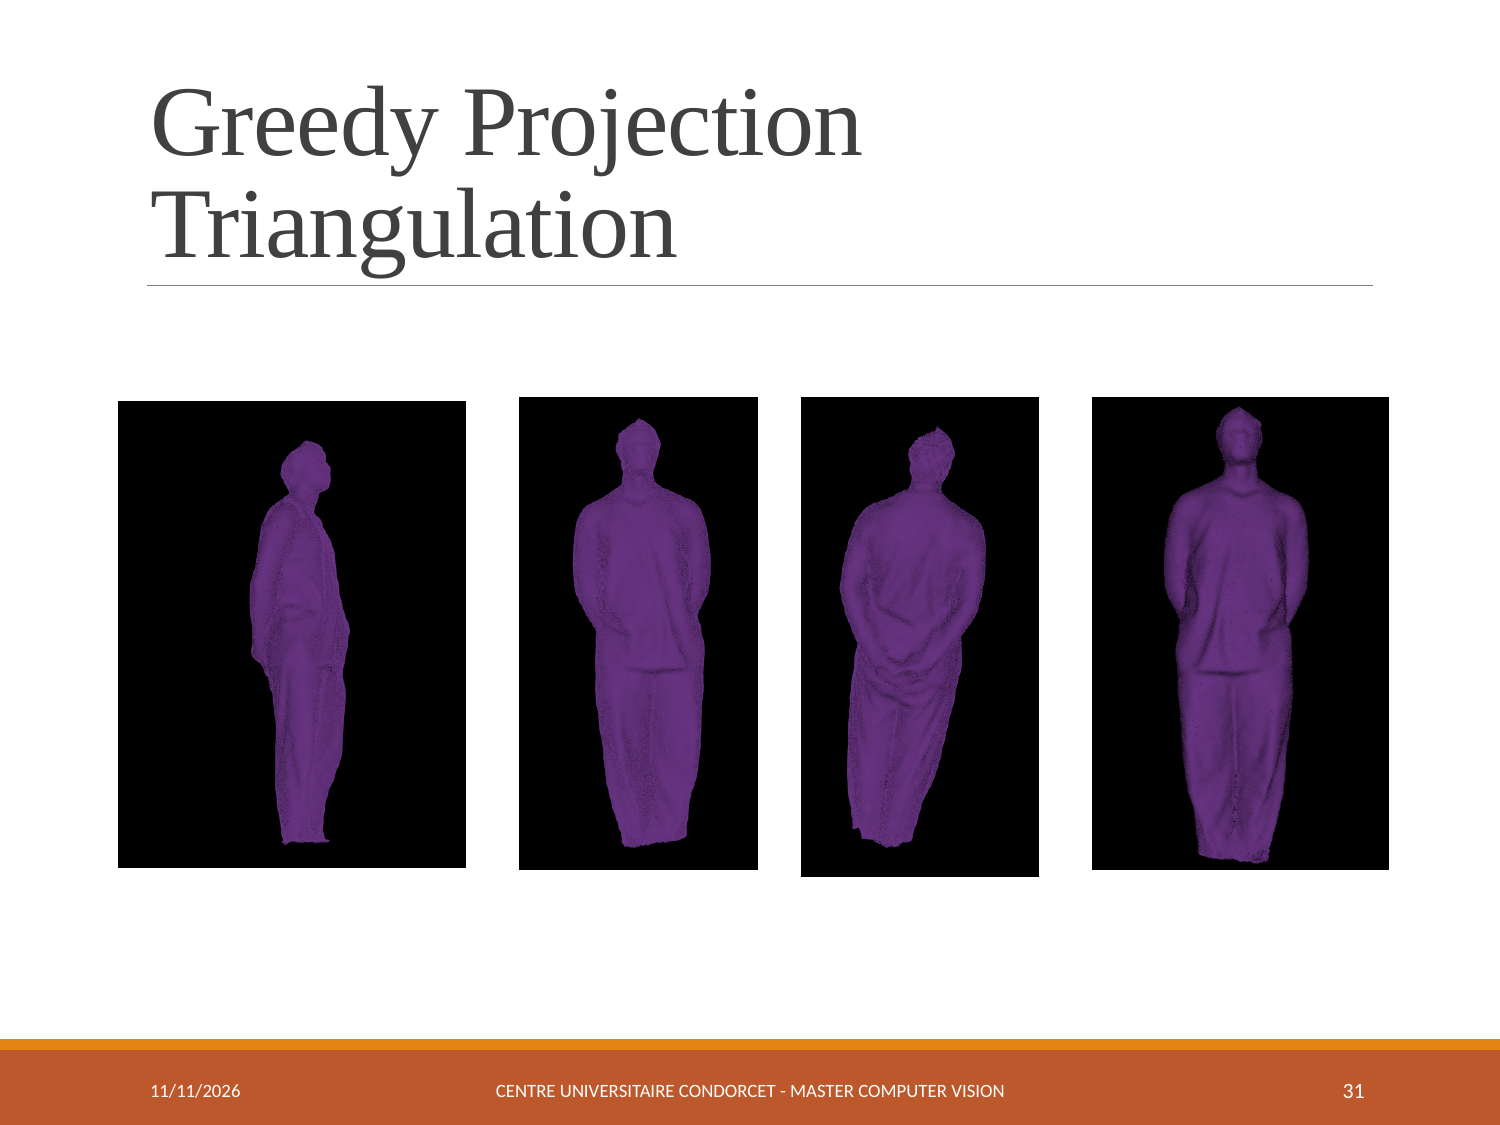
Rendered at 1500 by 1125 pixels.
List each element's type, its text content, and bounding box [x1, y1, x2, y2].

title Greedy Projection Triangulation [135, 47, 1389, 285]
picture [1092, 396, 1390, 871]
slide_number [135, 1059, 440, 1120]
picture [801, 396, 1040, 877]
slide_number 31 [1218, 1059, 1380, 1120]
picture [519, 396, 759, 871]
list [118, 401, 467, 868]
footer Centre Universitaire Condorcet - Master Computer Vision [453, 1059, 1047, 1120]
